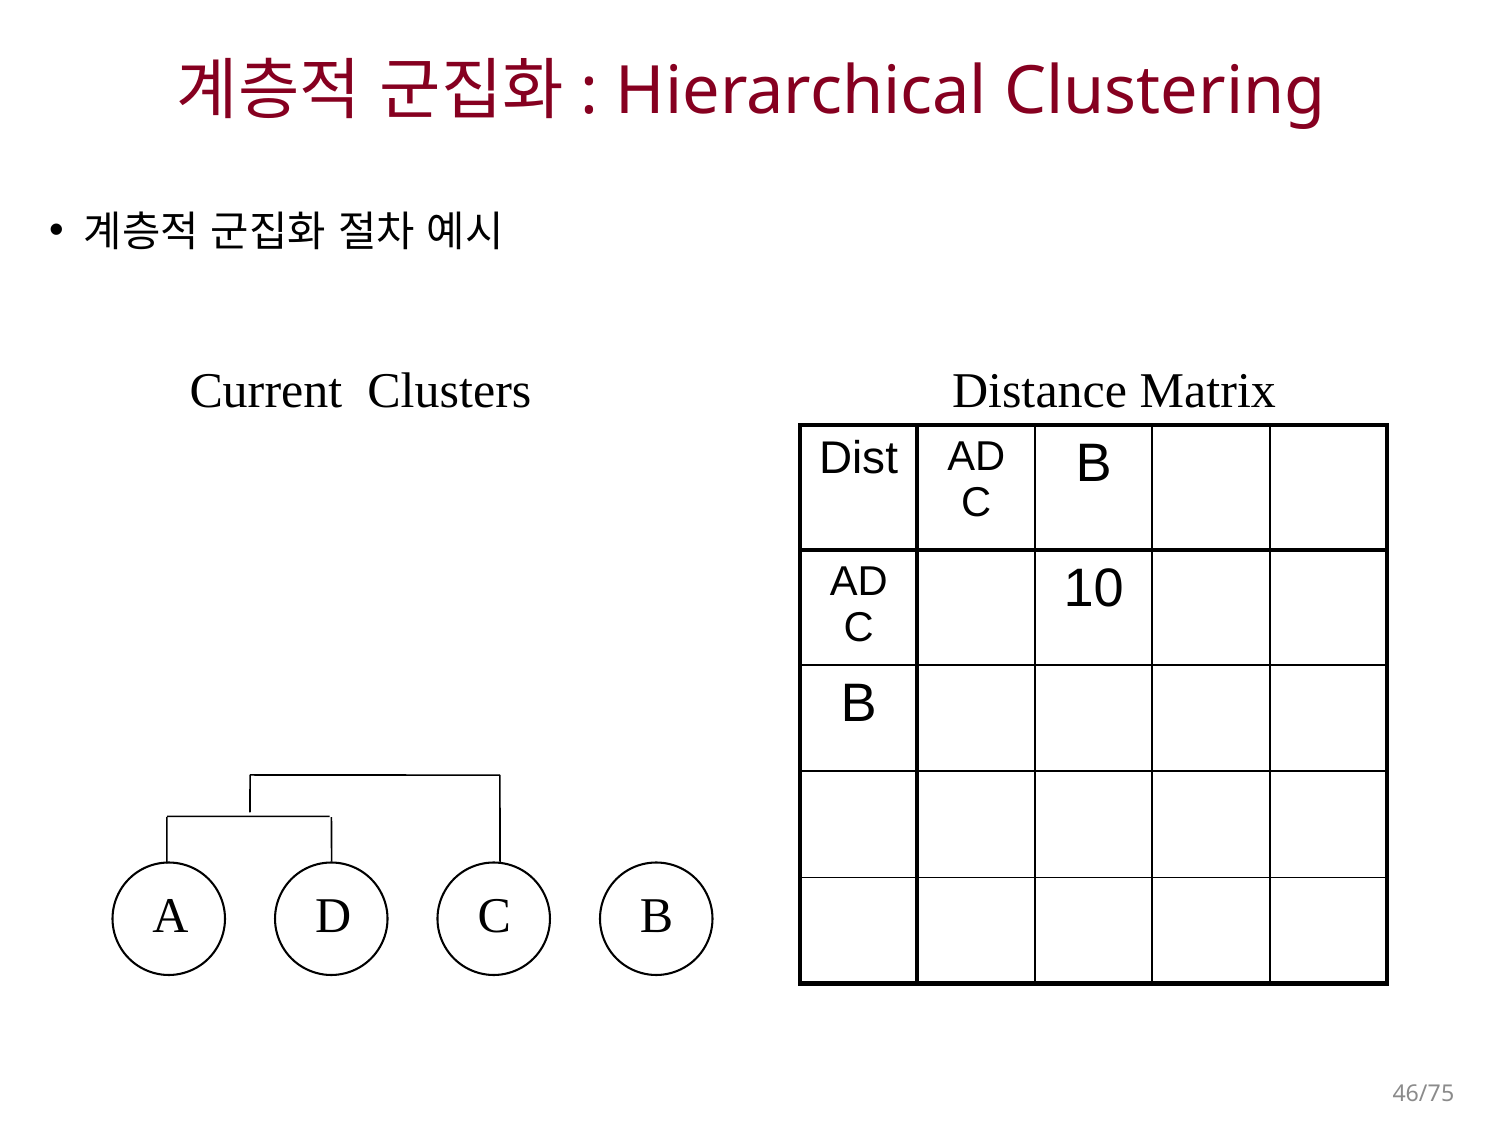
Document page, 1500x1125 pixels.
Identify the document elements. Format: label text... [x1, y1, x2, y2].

title 계층적 군집화: Hierarchical Clustering [34, 37, 1470, 147]
table_cell [1271, 878, 1385, 981]
table_cell [919, 666, 1034, 770]
table_header B [1036, 427, 1151, 548]
table_cell [1036, 666, 1151, 770]
table_cell B [802, 666, 915, 770]
text_box Distance Matrix [937, 349, 1292, 425]
table_header Dist [802, 427, 915, 548]
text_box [437, 862, 550, 975]
table_cell 10 [1036, 552, 1151, 664]
table_cell [1153, 666, 1269, 770]
table_cell ADC [802, 552, 915, 664]
table_cell [802, 772, 915, 877]
table_cell [1153, 772, 1269, 877]
list 계층적 군집화 절차 예시 [34, 181, 1470, 1059]
table_cell [919, 772, 1034, 877]
table_cell [1153, 552, 1269, 664]
table_header ADC [919, 427, 1034, 548]
table_cell [919, 552, 1034, 664]
table_cell [1271, 772, 1385, 877]
slide_number 46/75 [1131, 1071, 1470, 1116]
table_header [1271, 427, 1385, 548]
text_box Current Clusters [174, 349, 547, 425]
table_cell [1036, 772, 1151, 877]
table_cell [1271, 666, 1385, 770]
table_cell [802, 878, 915, 981]
table_cell [919, 878, 1034, 981]
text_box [599, 862, 713, 975]
table_cell [1036, 878, 1151, 981]
table_cell [1153, 878, 1269, 981]
table_header [1153, 427, 1269, 548]
table_cell [1271, 552, 1385, 664]
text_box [112, 862, 225, 975]
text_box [274, 862, 388, 975]
